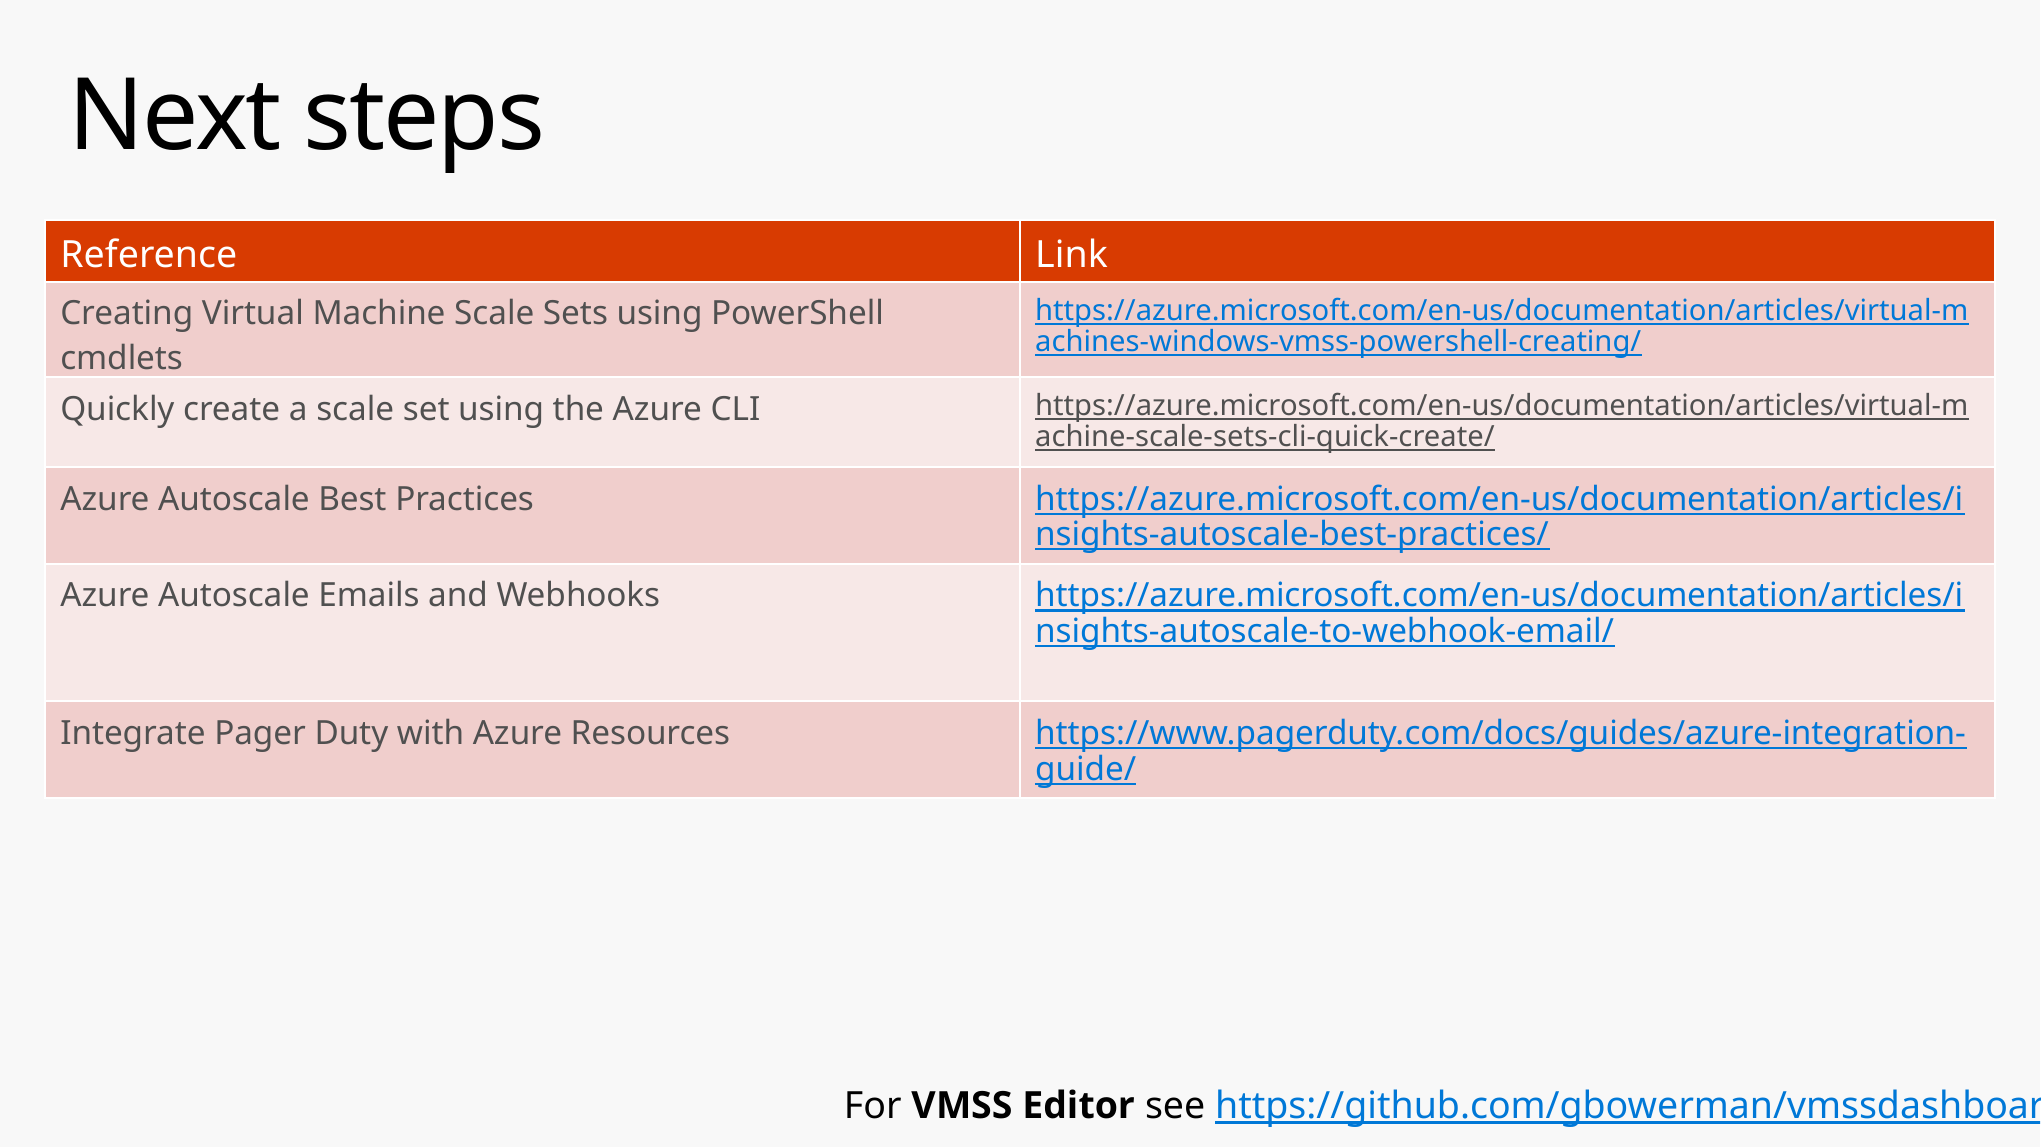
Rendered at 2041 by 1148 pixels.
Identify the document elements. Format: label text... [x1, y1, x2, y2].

table_cell Azure Autoscale Emails and Webhooks [46, 565, 1019, 700]
table_header Reference [46, 221, 1019, 281]
title Next steps [45, 48, 1996, 199]
table_cell https://azure.microsoft.com/en-us/documentation/articles/virtual-machine-scale-sets-cli-quick-create/ [1021, 378, 1994, 466]
table_cell Quickly create a scale set using the Azure CLI [46, 378, 1019, 466]
table_cell Azure Autoscale Best Practices [46, 468, 1019, 563]
text_box For VMSS Editor see https://github.com/gbowerman/vmssdashboard [829, 1073, 2041, 1139]
table_cell Creating Virtual Machine Scale Sets using PowerShell cmdlets [46, 283, 1019, 376]
table_cell https://azure.microsoft.com/en-us/documentation/articles/insights-autoscale-to-webhook-email/ [1021, 565, 1994, 700]
table_cell https://azure.microsoft.com/en-us/documentation/articles/virtual-machines-windows-vmss-powershell-creating/ [1021, 283, 1994, 376]
table_cell Integrate Pager Duty with Azure Resources [46, 702, 1019, 797]
table_header Link [1021, 221, 1994, 281]
table_cell https://azure.microsoft.com/en-us/documentation/articles/insights-autoscale-best-practices/ [1021, 468, 1994, 563]
table_cell https://www.pagerduty.com/docs/guides/azure-integration-guide/ [1021, 702, 1994, 797]
